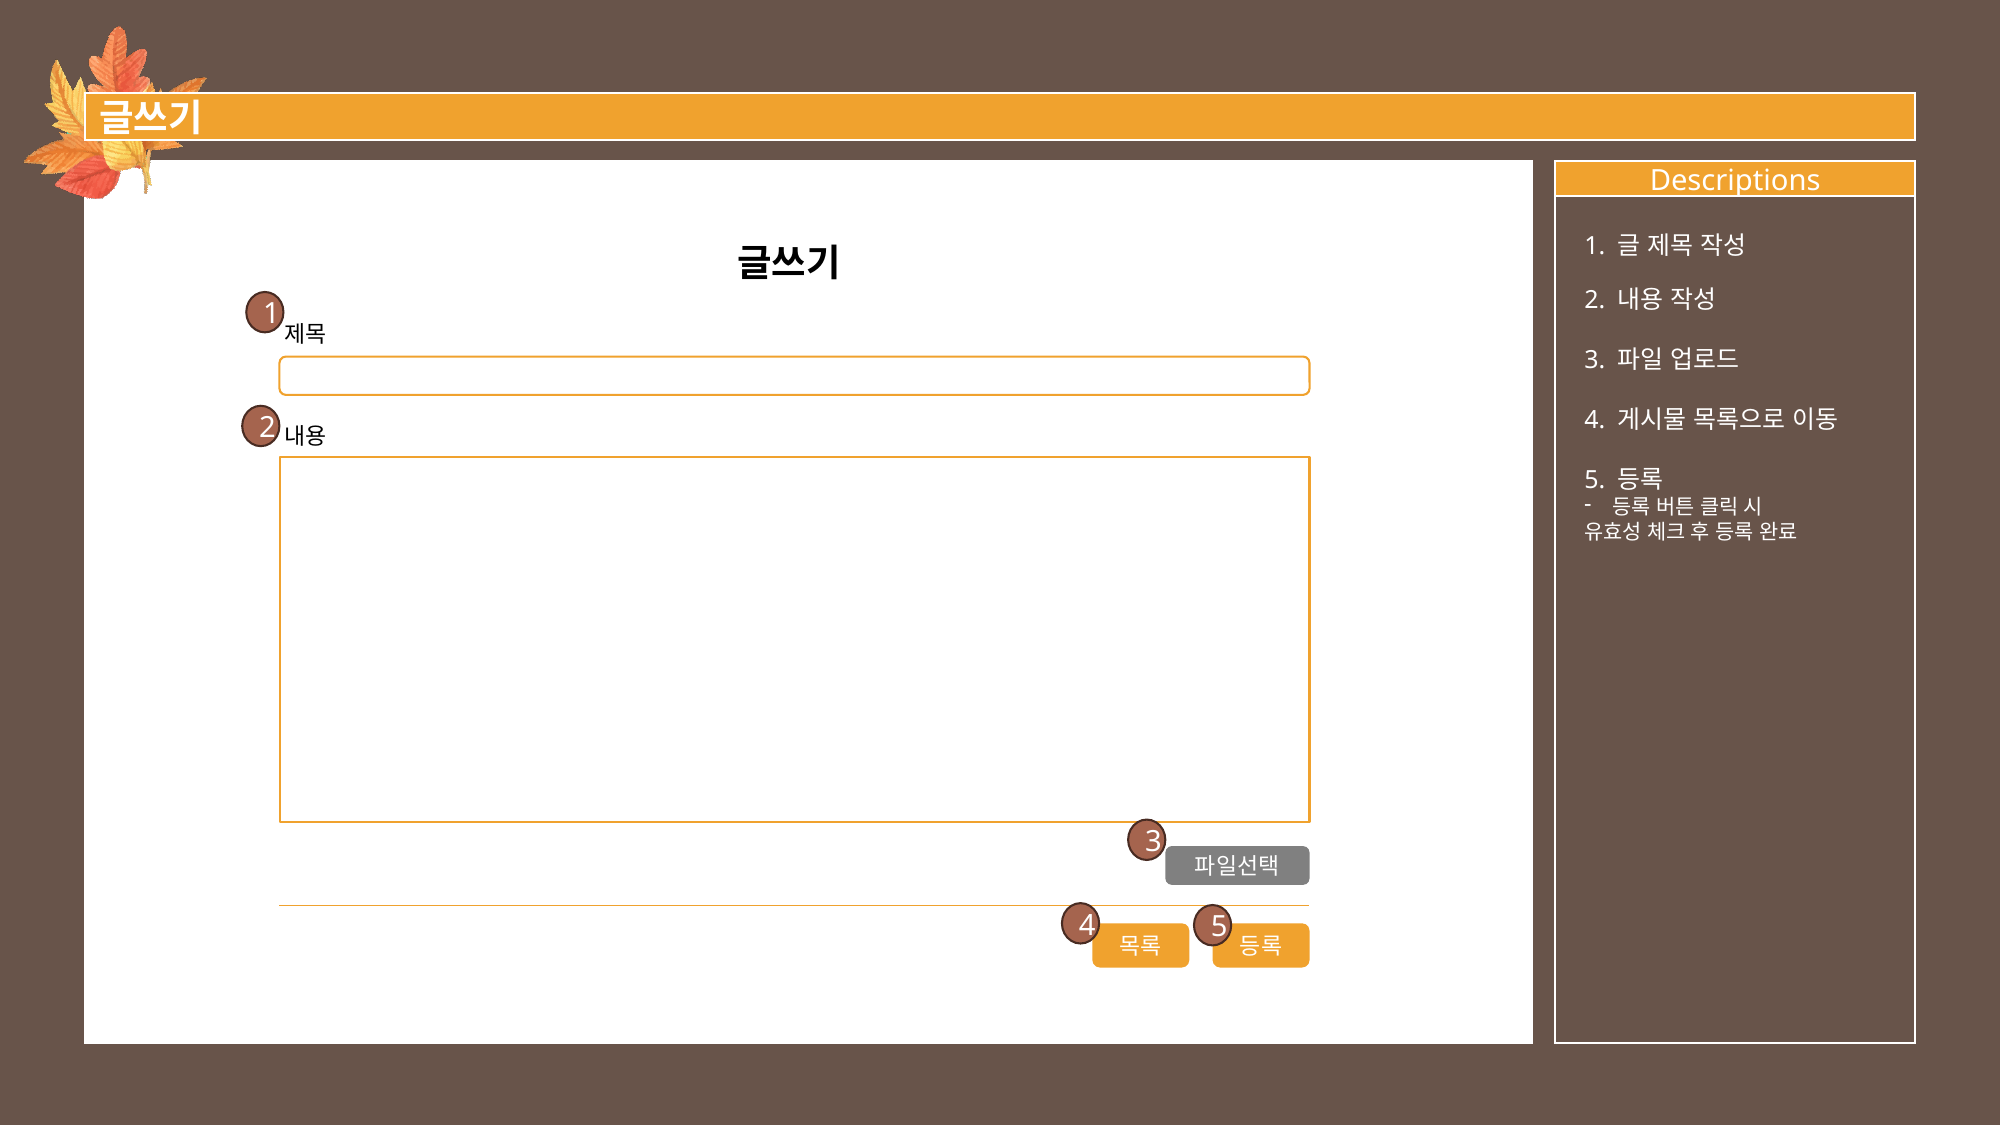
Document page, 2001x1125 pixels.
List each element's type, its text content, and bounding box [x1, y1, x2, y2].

text_box 목록 [1091, 922, 1191, 969]
picture [0, 0, 323, 344]
text_box 파일선택 [1164, 844, 1311, 886]
text_box 제목 [270, 312, 370, 355]
text_box [279, 456, 1311, 823]
text_box [278, 355, 1311, 396]
text_box 5 [1192, 906, 1233, 947]
text_box 2 [241, 404, 281, 448]
text_box 1 [245, 290, 285, 334]
text_box 3 [1127, 818, 1167, 862]
text_box [1554, 197, 1916, 1044]
text_box 1. 글 제목 작성 2. 내용 작성 3. 파일 업로드 4. 게시물 목록으로 이동 5. 등록 등록 버튼 클릭 시 유효성 체크 후 등록 완료 [1569, 221, 1854, 581]
text_box 4 [1060, 906, 1101, 945]
text_box [84, 160, 1533, 1044]
text_box 내용 [270, 414, 370, 457]
text_box 글쓰기 [722, 231, 856, 292]
text_box Descriptions [1554, 160, 1916, 197]
text_box 등록 [1211, 922, 1311, 969]
text_box 글쓰기 [272, 92, 1916, 141]
